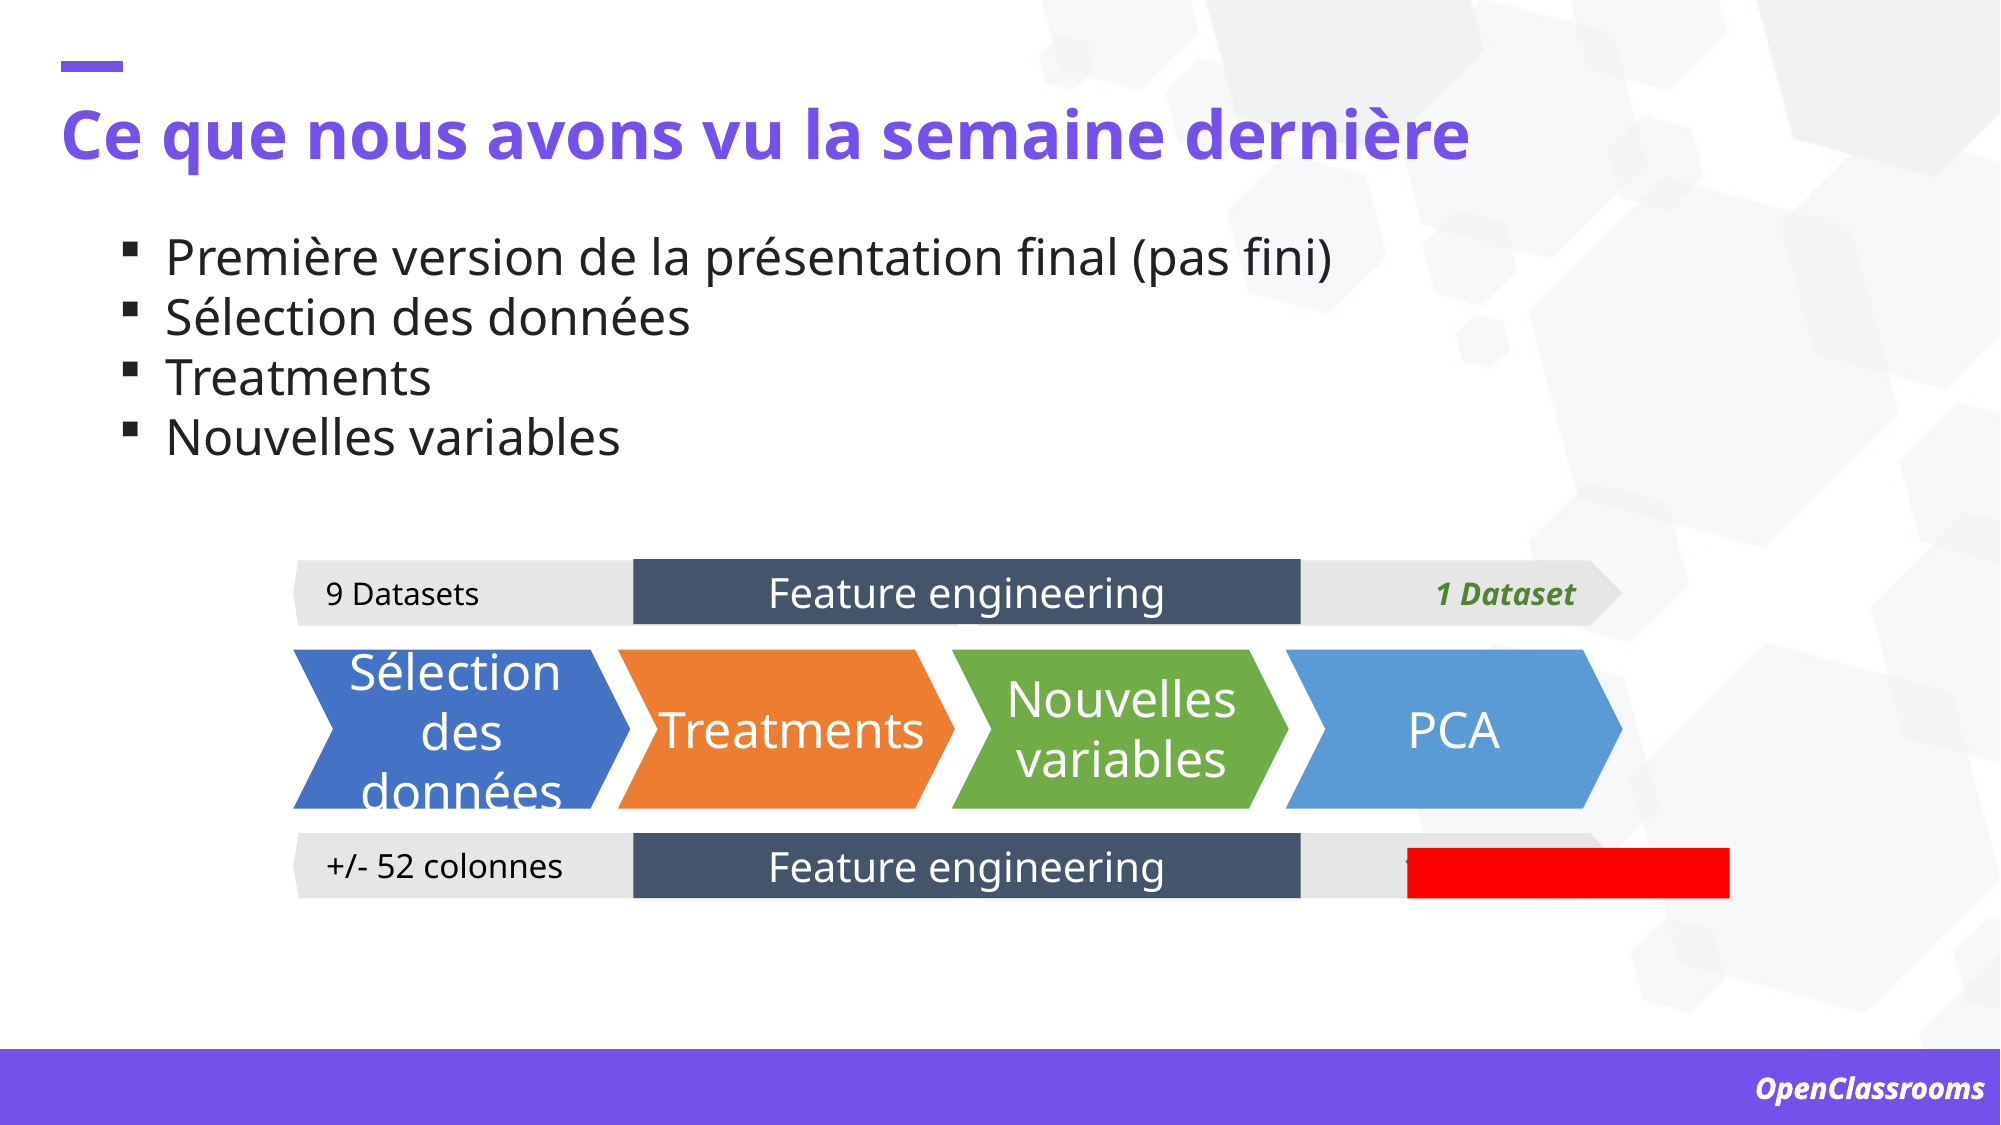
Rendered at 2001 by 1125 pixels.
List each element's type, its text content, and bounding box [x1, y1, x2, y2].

text_box [951, 649, 1274, 699]
text_box [617, 756, 942, 809]
text_box Feature engineering [633, 833, 1301, 899]
text_box Treatments [630, 700, 955, 756]
text_box [1406, 847, 1731, 899]
text_box [617, 649, 941, 700]
text_box 1 Dataset [977, 560, 1623, 626]
text_box OpenClassrooms [1729, 1062, 2000, 1112]
text_box Feature engineering [633, 559, 1301, 625]
text_box 9 Datasets [293, 560, 958, 626]
text_box [1285, 649, 1623, 809]
text_box Nouvelles variables [965, 699, 1279, 755]
text_box +/- 52 colonnes [293, 833, 633, 899]
text_box Ce que nous avons vu la semaine dernière [45, 70, 1597, 206]
text_box [0, 1049, 2000, 1125]
text_box [951, 755, 1276, 809]
text_box [1279, 709, 1289, 749]
text_box PCA [1339, 701, 1569, 757]
text_box [293, 649, 630, 809]
text_box Sélection des données [311, 701, 613, 759]
picture [0, 0, 2001, 1125]
text_box [61, 61, 123, 72]
text_box Première version de la présentation final (pas fini) Sélection des données Treatments Nouvelles variables [104, 217, 1597, 473]
text_box 13 colonnes [1301, 833, 1604, 899]
